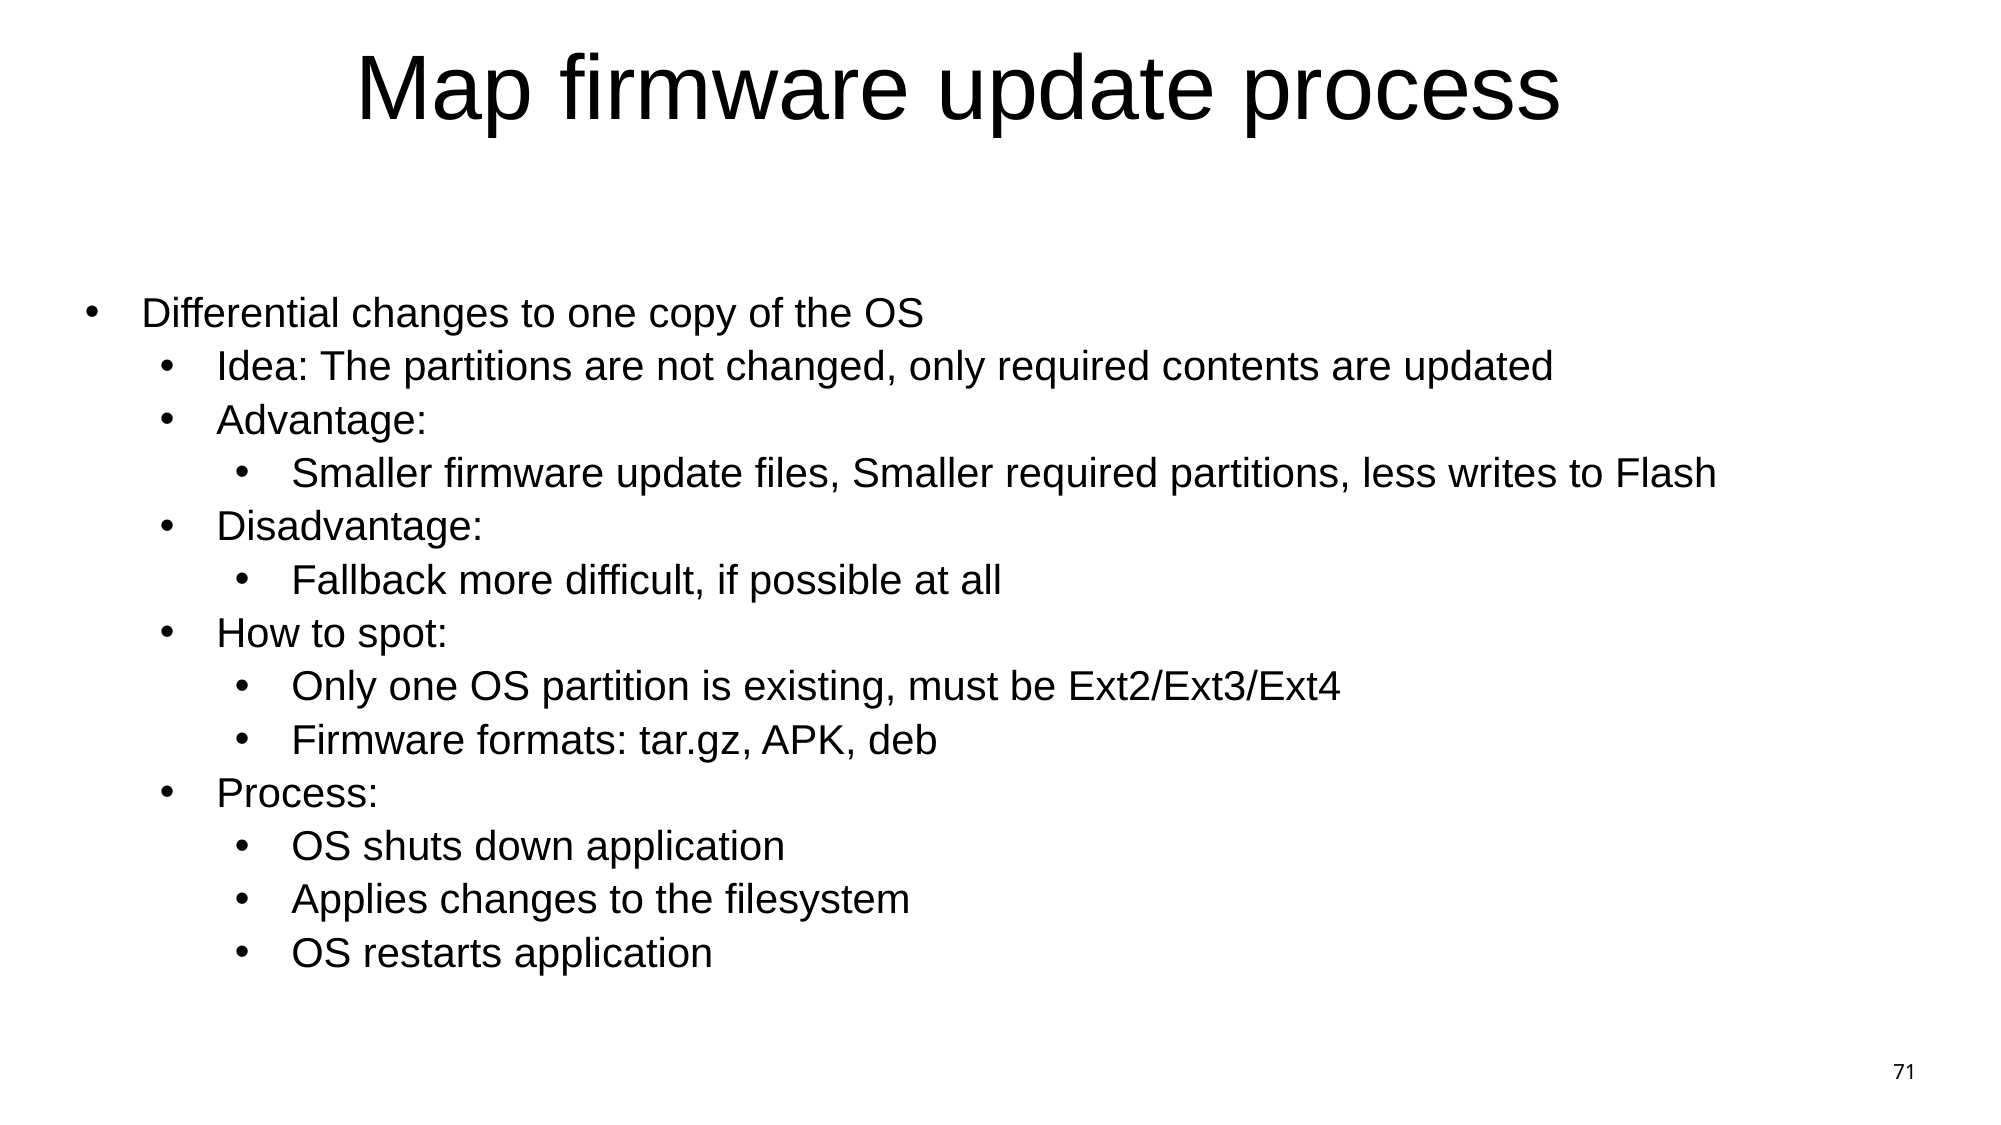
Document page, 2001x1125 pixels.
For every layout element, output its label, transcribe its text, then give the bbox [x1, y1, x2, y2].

list Differential changes to one copy of the OS Idea: The partitions are not changed, only required contents are updated Advantage: Smaller firmware update files, Smaller required partitions, less writes to Flash Disadvantage: Fallback more difficult, if possible at all How to spot: Only one OS partition is existing, must be Ext2/Ext3/Ext4 Firmware formats: tar.gz, APK, deb Process: OS shuts down application Applies changes to the filesystem OS restarts application [69, 283, 1970, 1097]
slide_number 71 [1855, 1042, 1955, 1103]
title Map firmware update process [69, 18, 1850, 162]
